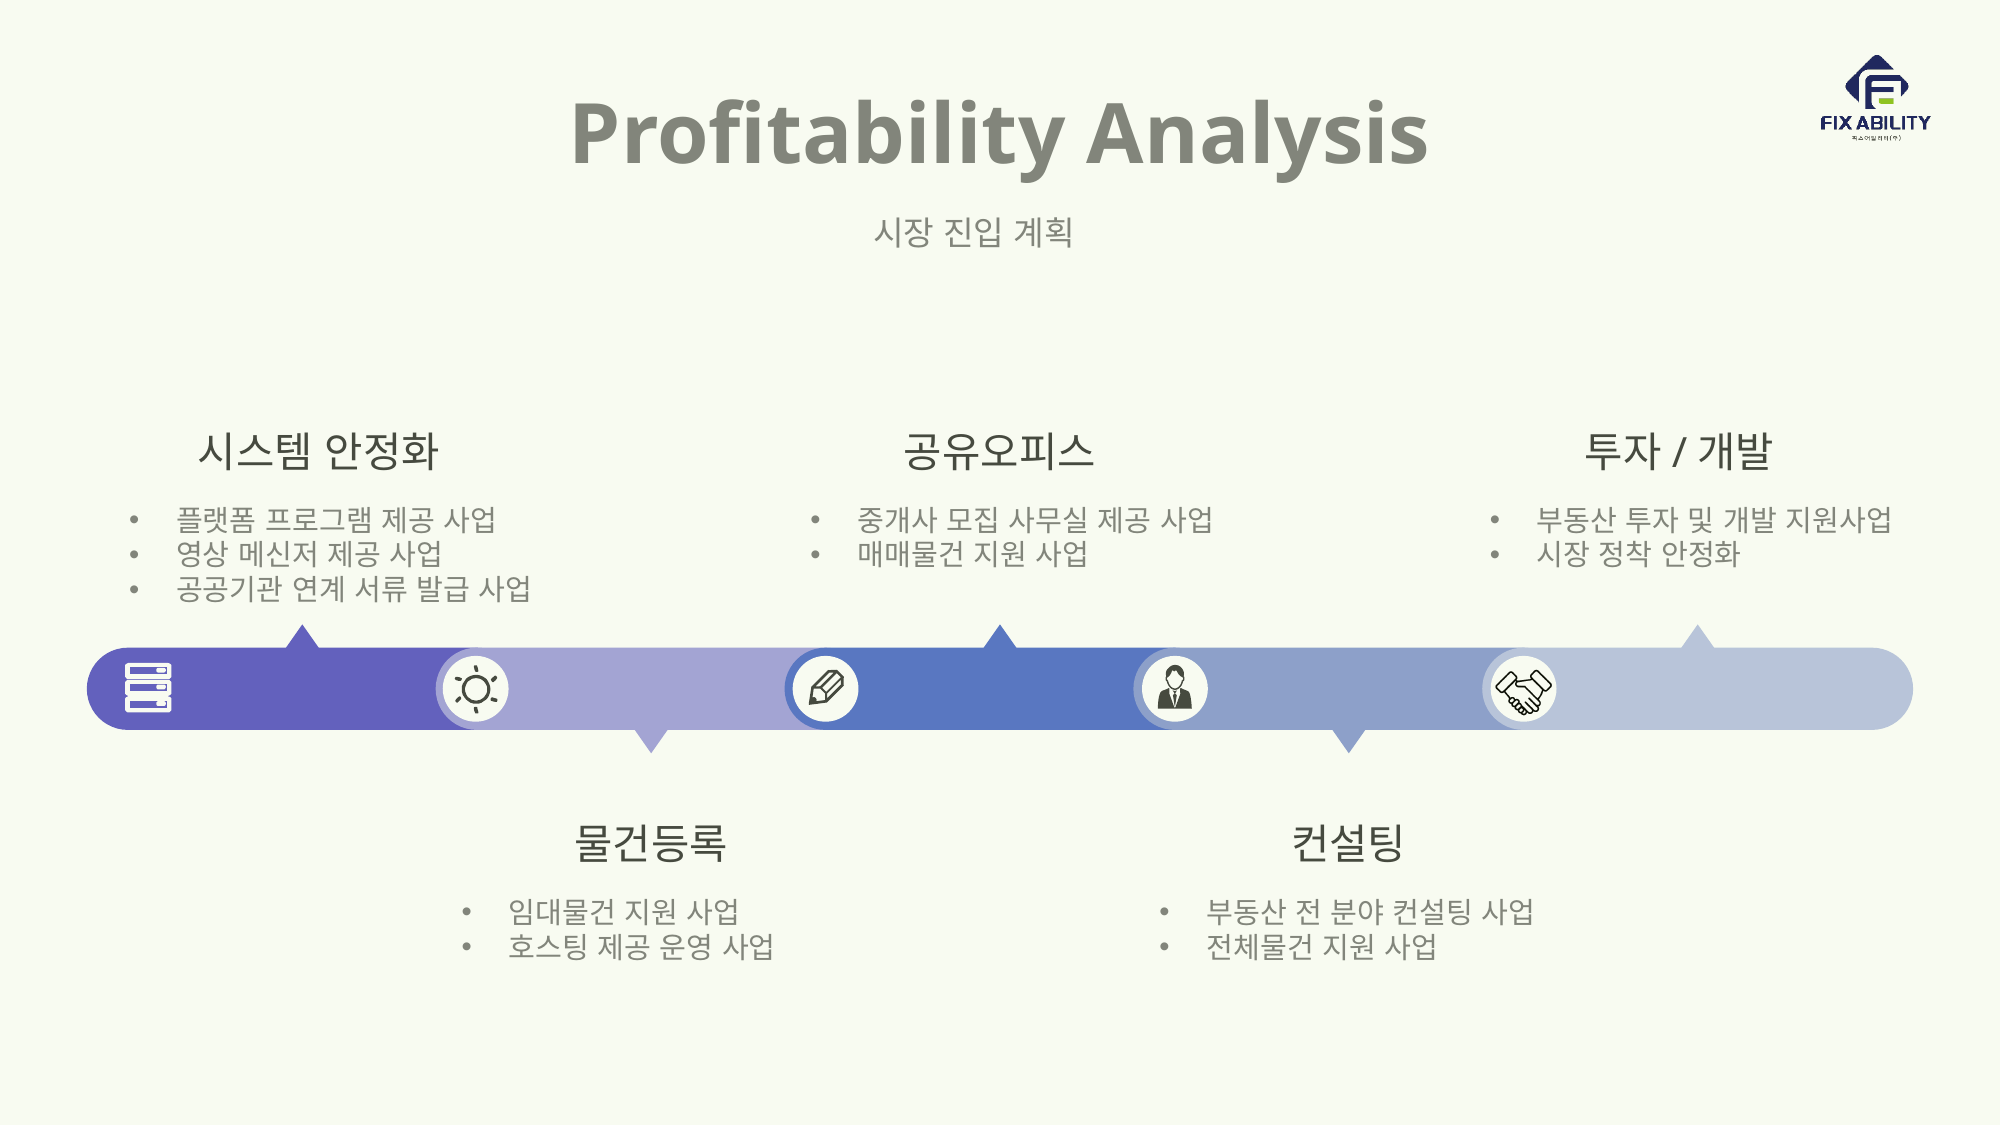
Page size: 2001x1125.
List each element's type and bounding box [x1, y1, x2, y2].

text_box [125, 663, 171, 712]
picture [1494, 668, 1553, 718]
text_box [1094, 810, 1603, 973]
text_box [746, 418, 1261, 581]
text_box [86, 624, 1914, 754]
text_box [1425, 418, 1934, 581]
text_box [1157, 664, 1193, 709]
picture [1821, 54, 1931, 141]
text_box [64, 418, 597, 616]
text_box [0, 0, 2000, 1125]
text_box [454, 664, 498, 714]
text_box [397, 810, 906, 973]
